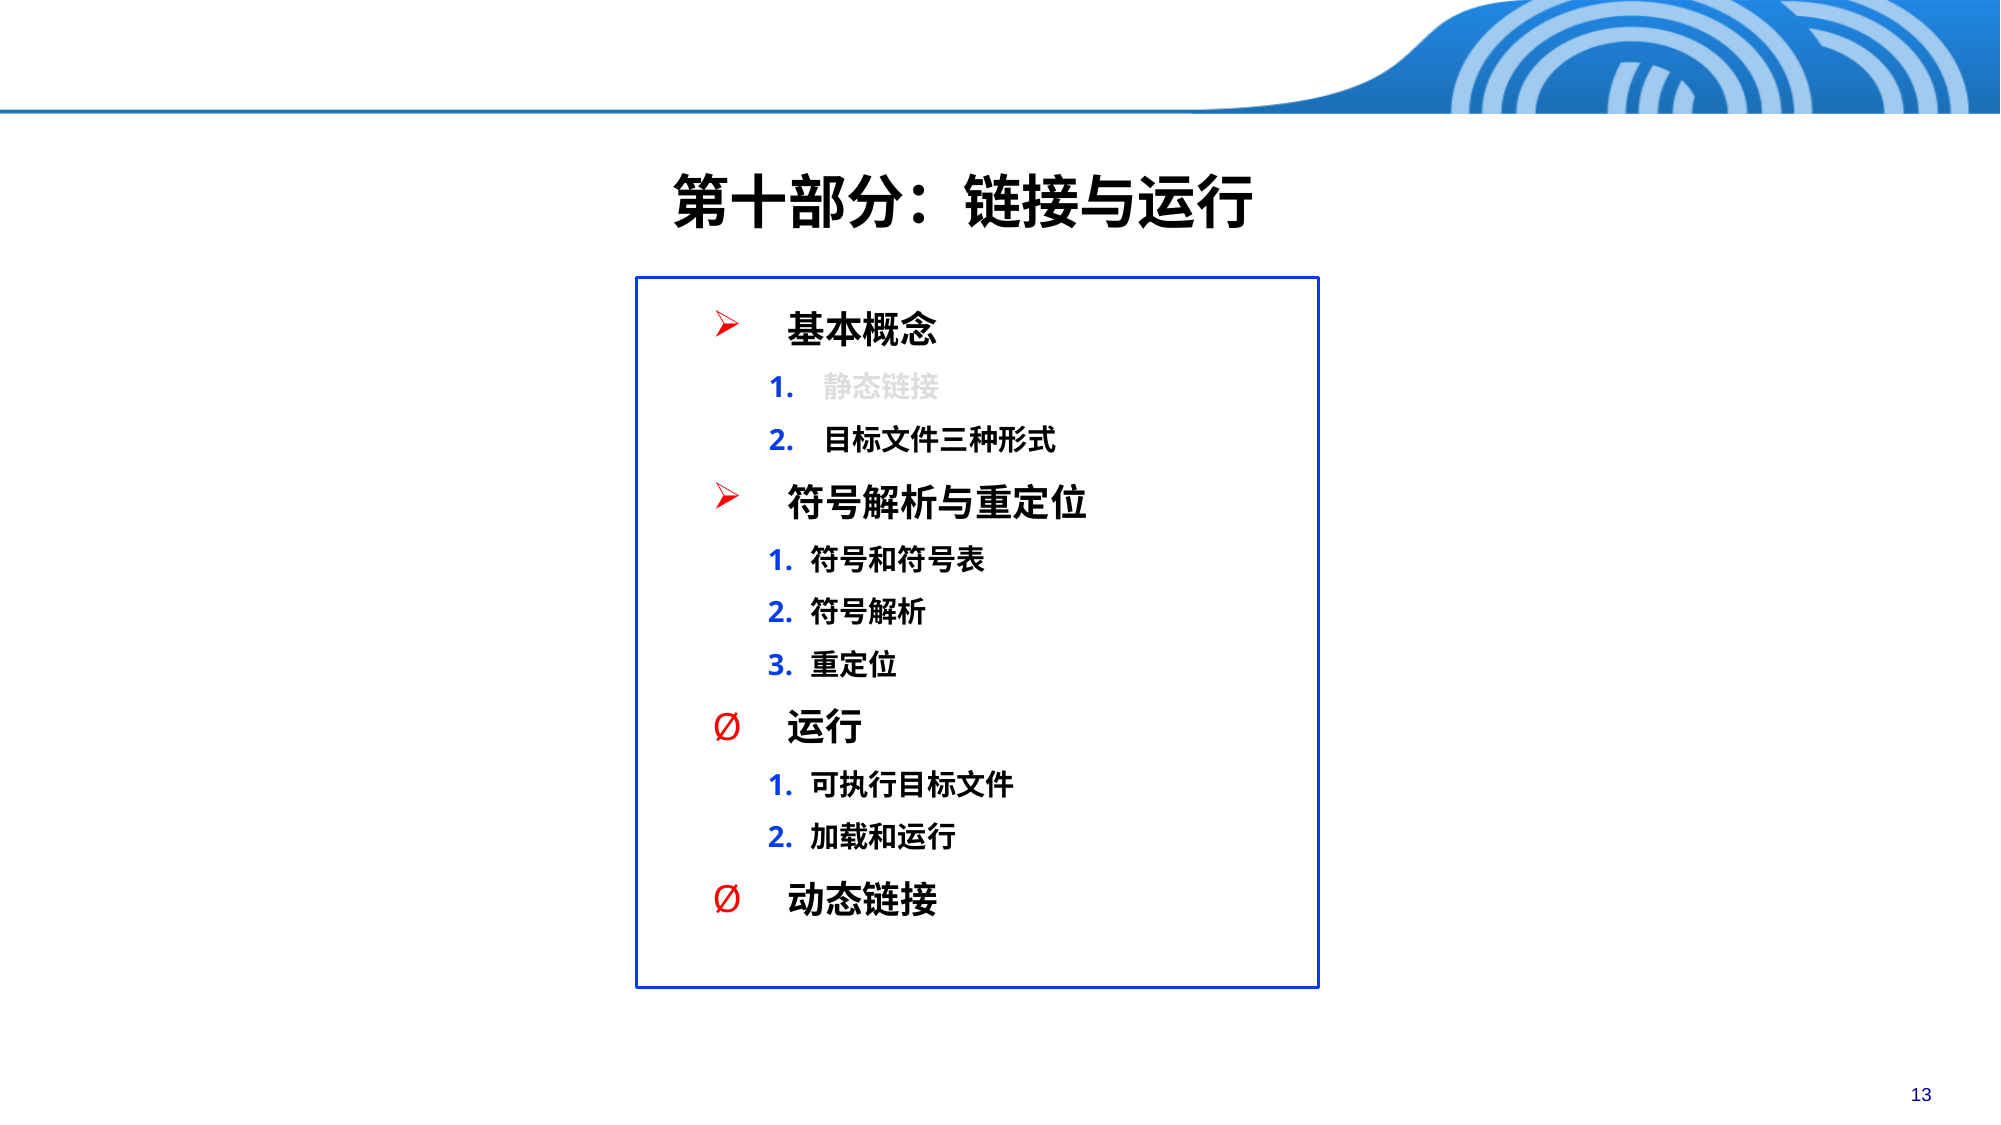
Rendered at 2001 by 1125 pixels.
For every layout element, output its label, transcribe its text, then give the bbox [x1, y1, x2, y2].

picture [0, 0, 2000, 114]
text_box 基本概念 静态链接 目标文件三种形式 符号解析与重定位 符号和符号表 符号解析 重定位 运行 可执行目标文件 加载和运行 动态链接 [704, 267, 1370, 976]
text_box 第十部分：链接与运行 [607, 167, 1319, 238]
text_box [636, 277, 1319, 988]
